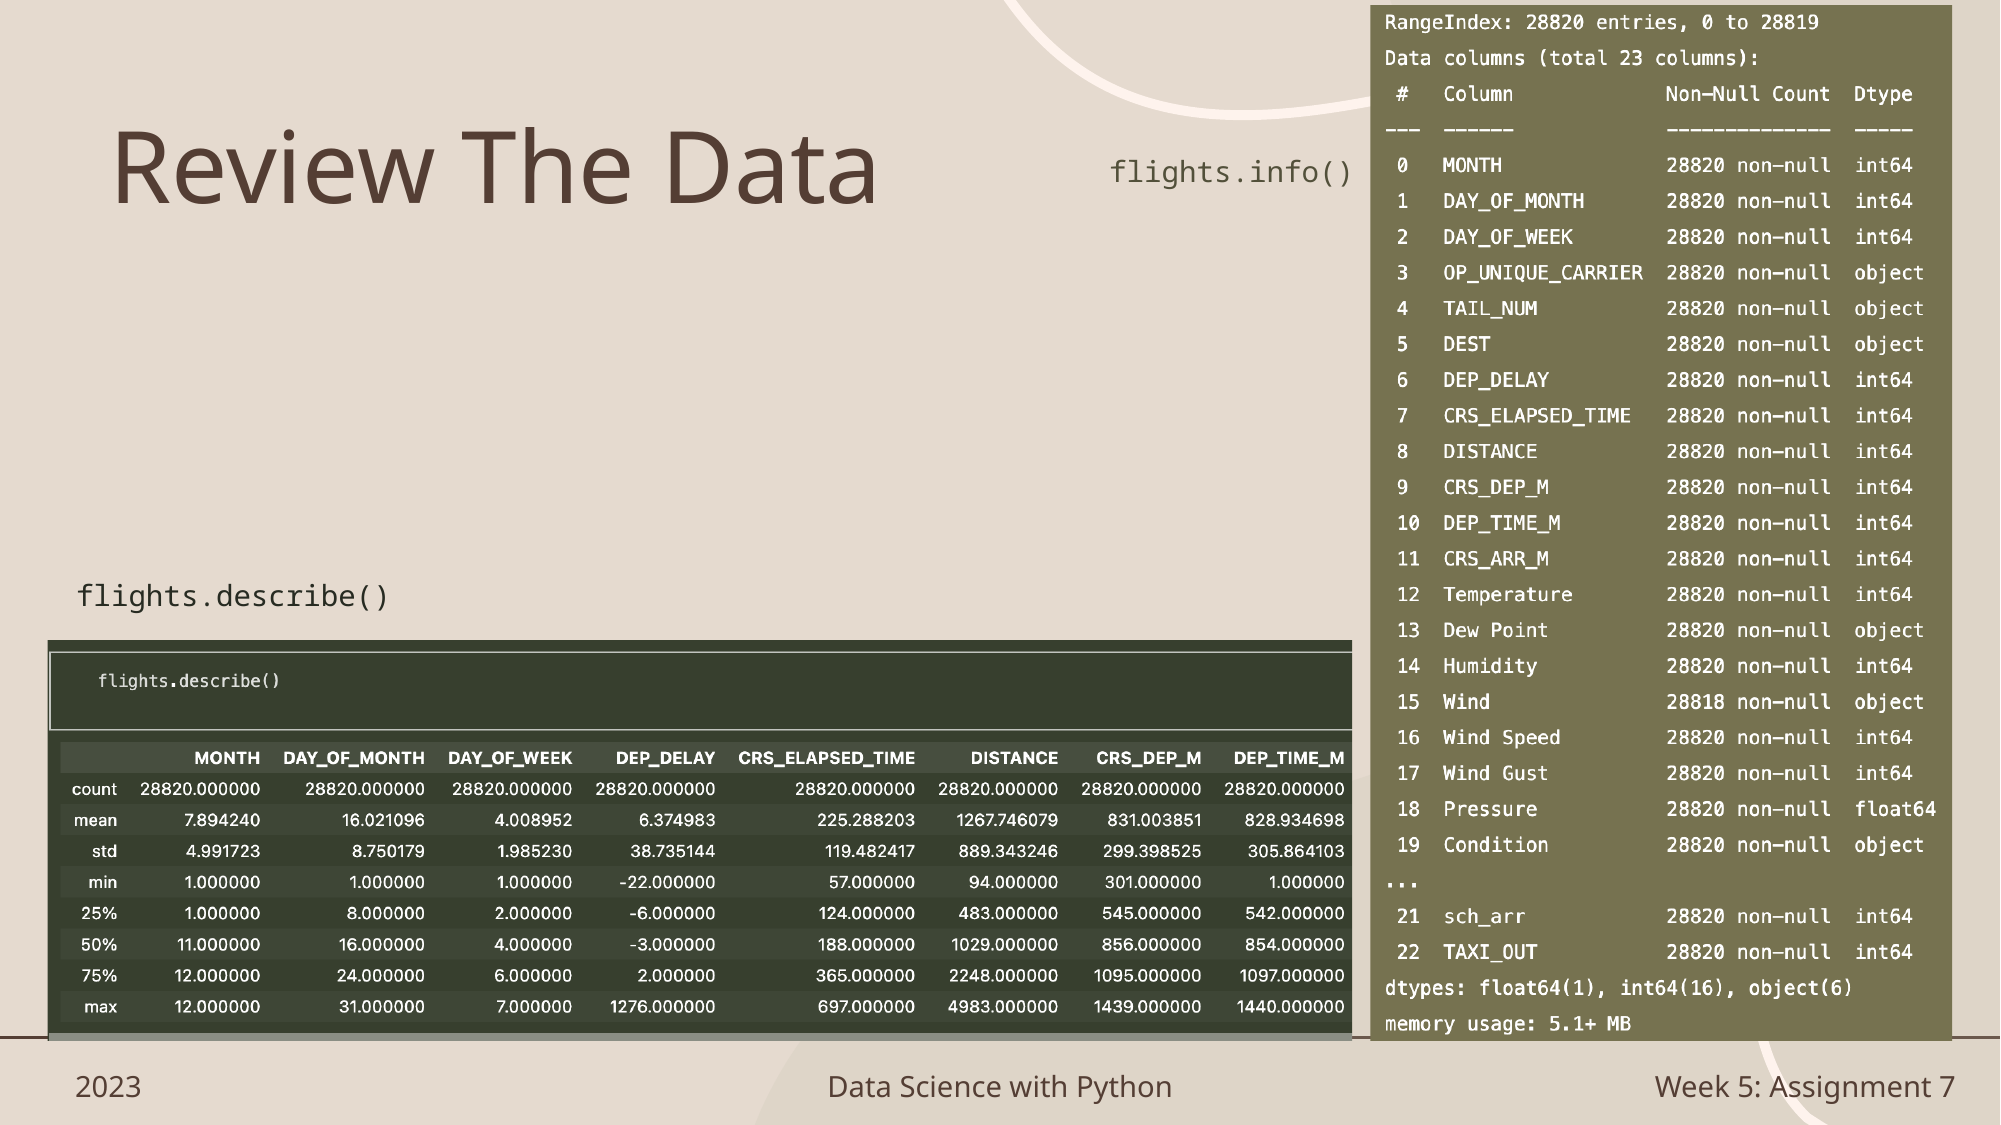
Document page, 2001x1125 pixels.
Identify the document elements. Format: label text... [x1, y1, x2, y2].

slide_number 2023 [60, 1060, 222, 1112]
footer Data Science with Python [718, 1060, 1283, 1112]
text_box flights.describe() [61, 569, 406, 620]
text_box flights.info() [1094, 145, 1370, 196]
picture [1370, 5, 1953, 1041]
picture [47, 640, 1352, 1041]
slide_number Week 5: Assignment 7 [1618, 1060, 1971, 1112]
title Review The Data [94, 115, 1370, 227]
